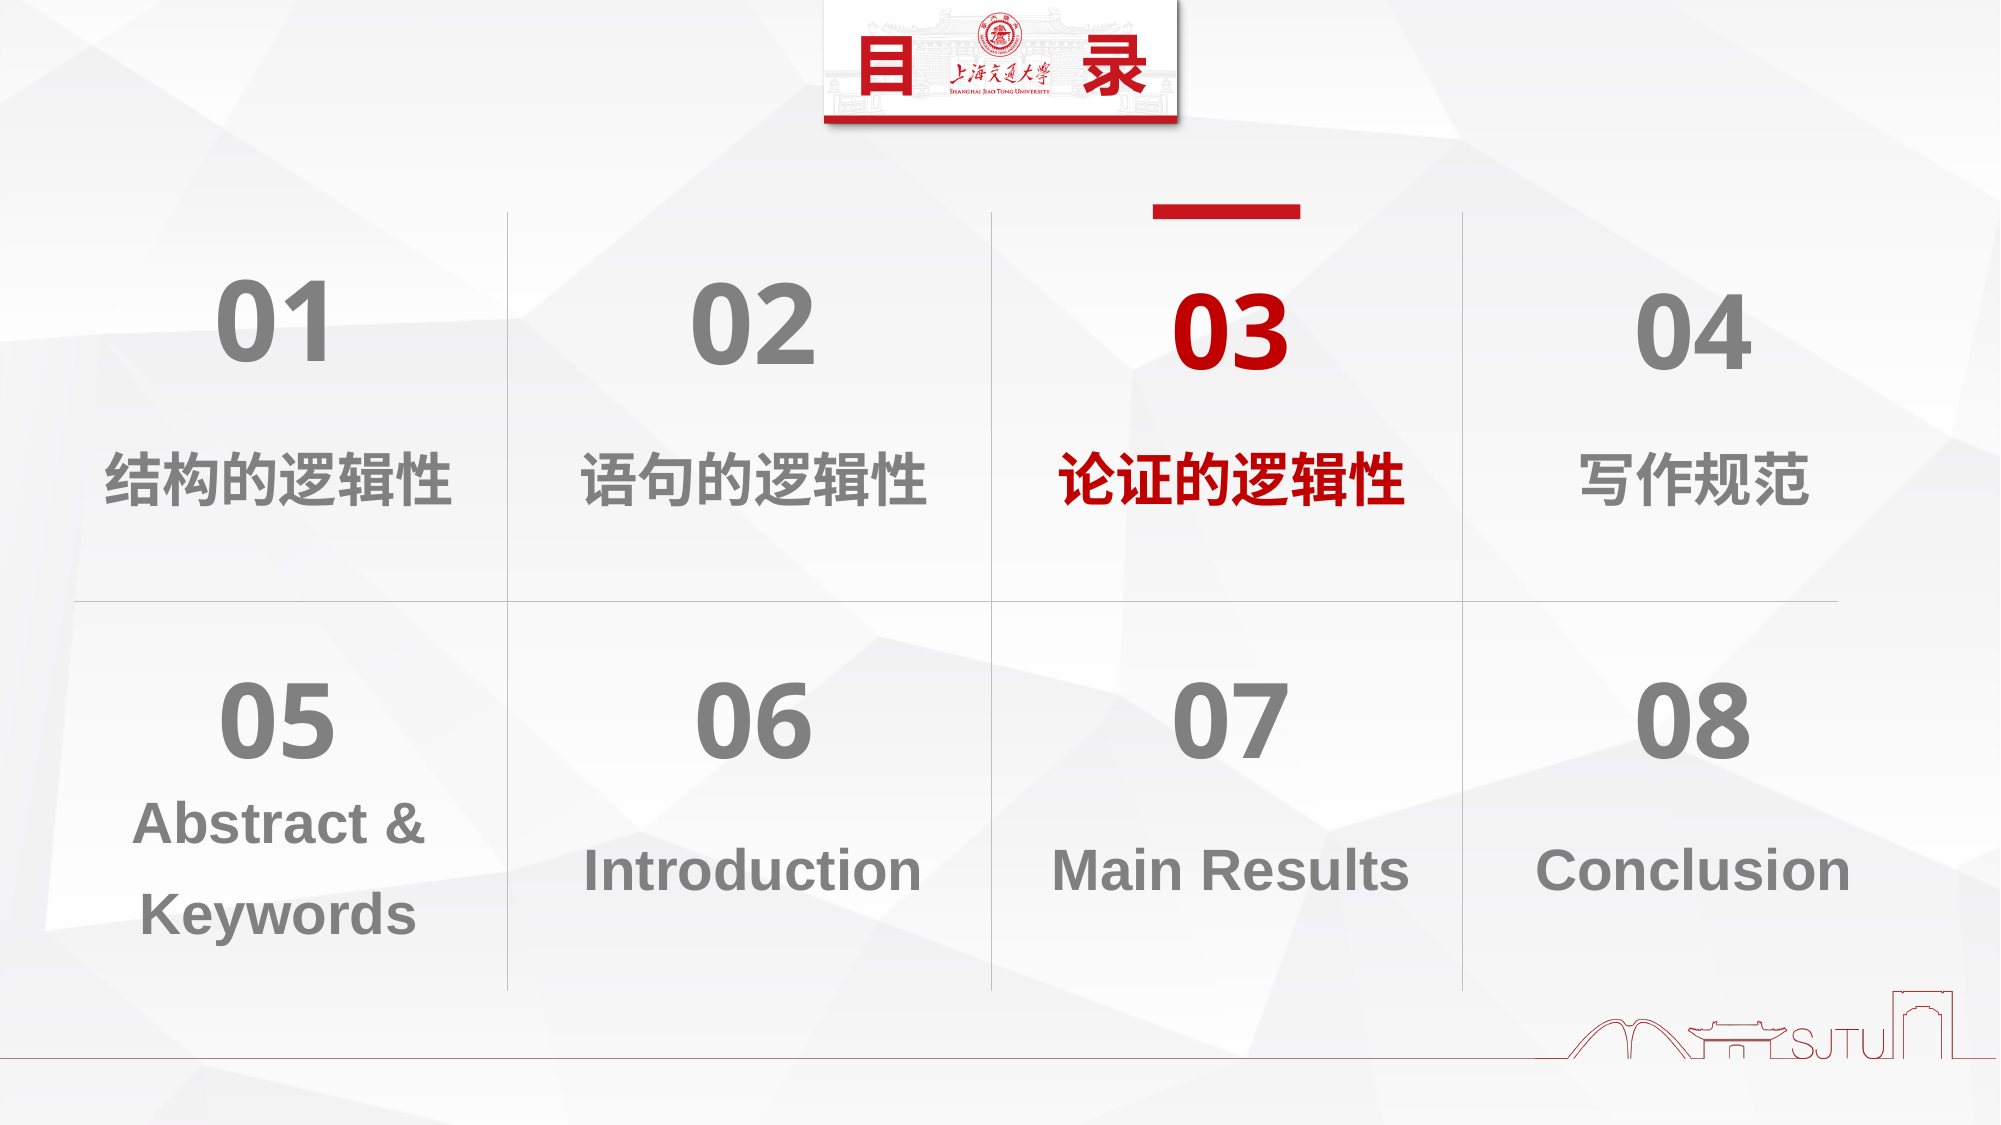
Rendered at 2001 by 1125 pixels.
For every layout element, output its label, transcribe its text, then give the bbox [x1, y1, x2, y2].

text_box Main Results [1036, 803, 1427, 909]
text_box 写作规范 [1562, 414, 1826, 521]
text_box 03 [1112, 257, 1351, 400]
text_box 语句的逻辑性 [564, 414, 944, 521]
text_box Conclusion [1520, 803, 1868, 909]
text_box 04 [1574, 257, 1813, 400]
text_box 07 [1112, 646, 1351, 789]
text_box 论证的逻辑性 [1042, 414, 1422, 521]
text_box Introduction [568, 803, 939, 909]
text_box [1152, 203, 1301, 220]
text_box 05 [159, 646, 398, 756]
text_box 08 [1574, 646, 1813, 789]
picture [0, 0, 2000, 1125]
text_box 01 [159, 241, 398, 383]
text_box Abstract & Keywords [116, 756, 442, 954]
text_box 02 [634, 244, 873, 386]
text_box 06 [634, 646, 873, 789]
text_box 结构的逻辑性 [89, 414, 469, 521]
